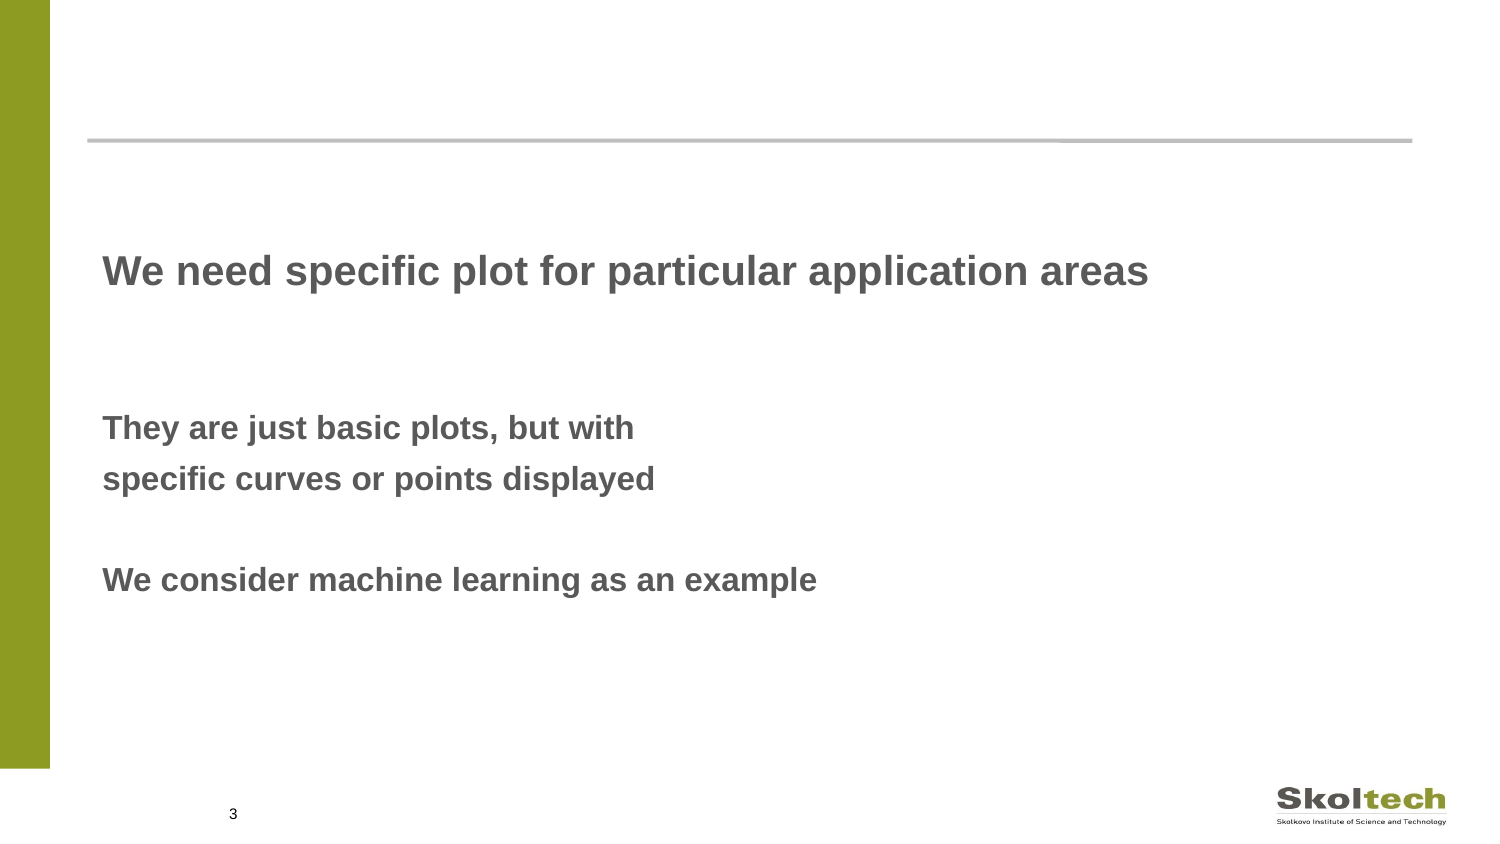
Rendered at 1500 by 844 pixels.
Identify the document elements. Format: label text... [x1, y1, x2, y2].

picture [1275, 787, 1450, 826]
title We need specific plot for particular application areas They are just basic plots, but with specific curves or points displayed We consider machine learning as an example [87, 247, 1247, 594]
slide_number 3 [62, 796, 405, 844]
